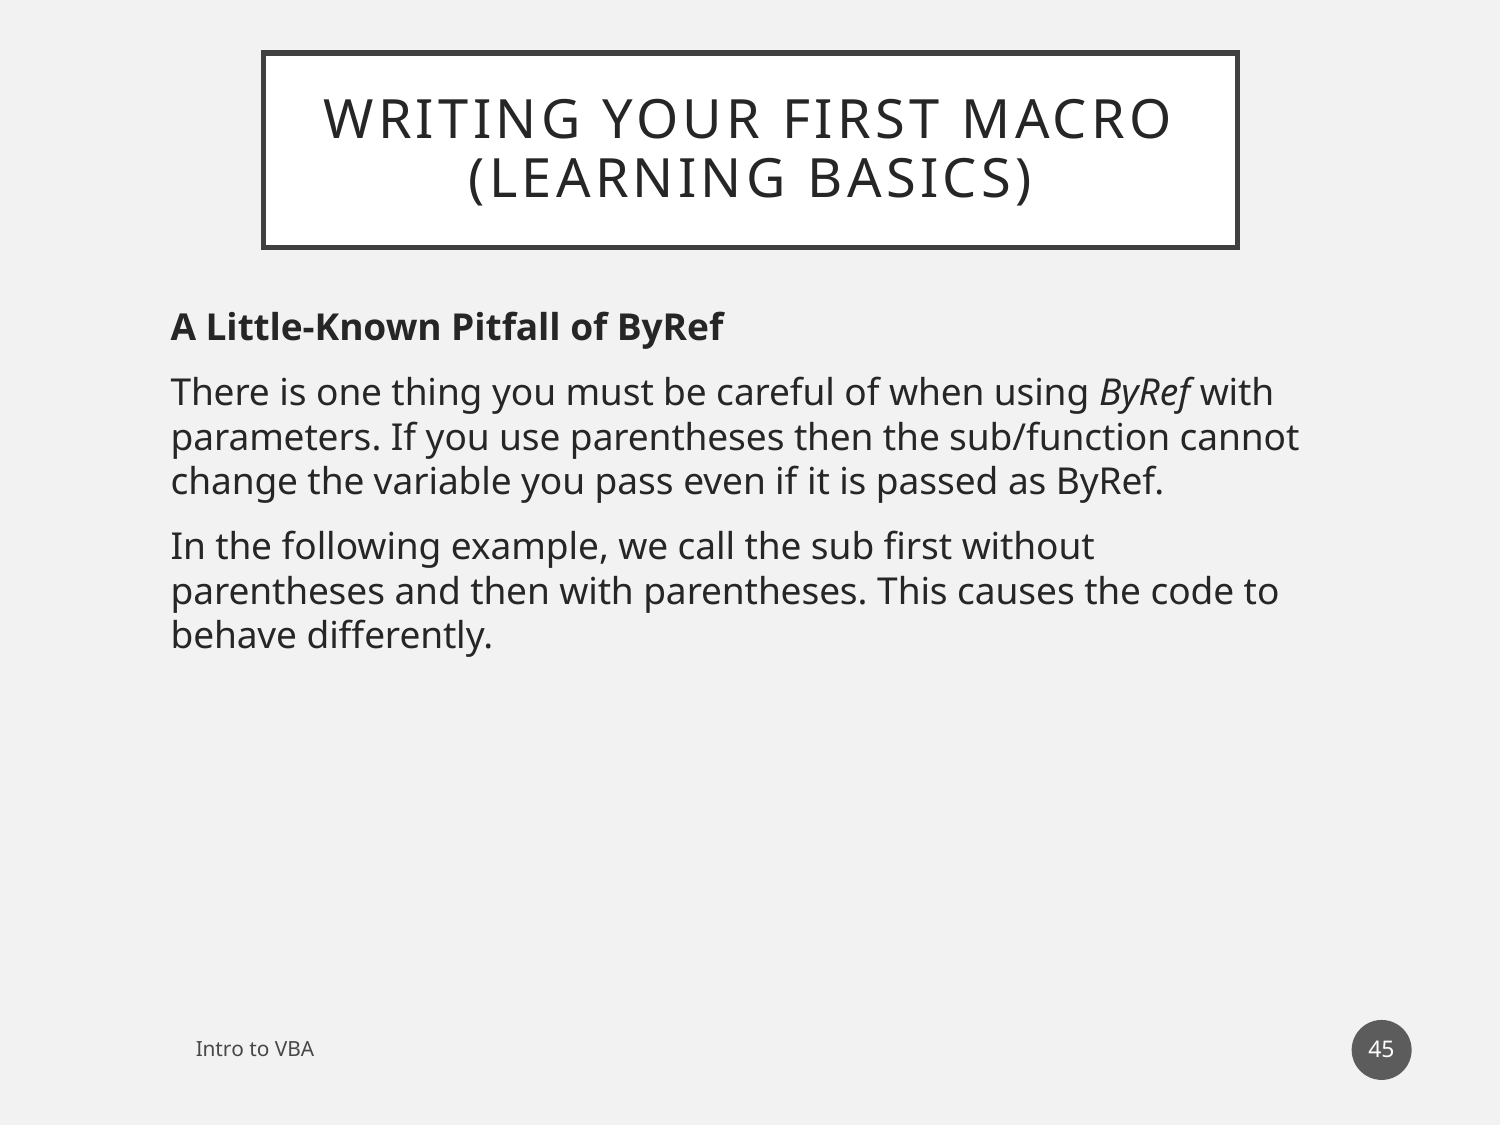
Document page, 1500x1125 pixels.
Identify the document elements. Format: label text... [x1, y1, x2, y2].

slide_number 45 [1351, 1019, 1412, 1080]
title Writing Your First Macro (Learning Basics) [261, 50, 1240, 250]
footer Intro to VBA [180, 1023, 929, 1076]
list A Little-Known Pitfall of ByRef There is one thing you must be careful of when using ByRef with parameters. If you use parentheses then the sub/function cannot change the variable you pass even if it is passed as ByRef. In the following example, we call the sub first without parentheses and then with parentheses. This causes the code to behave differently. [155, 295, 1329, 681]
